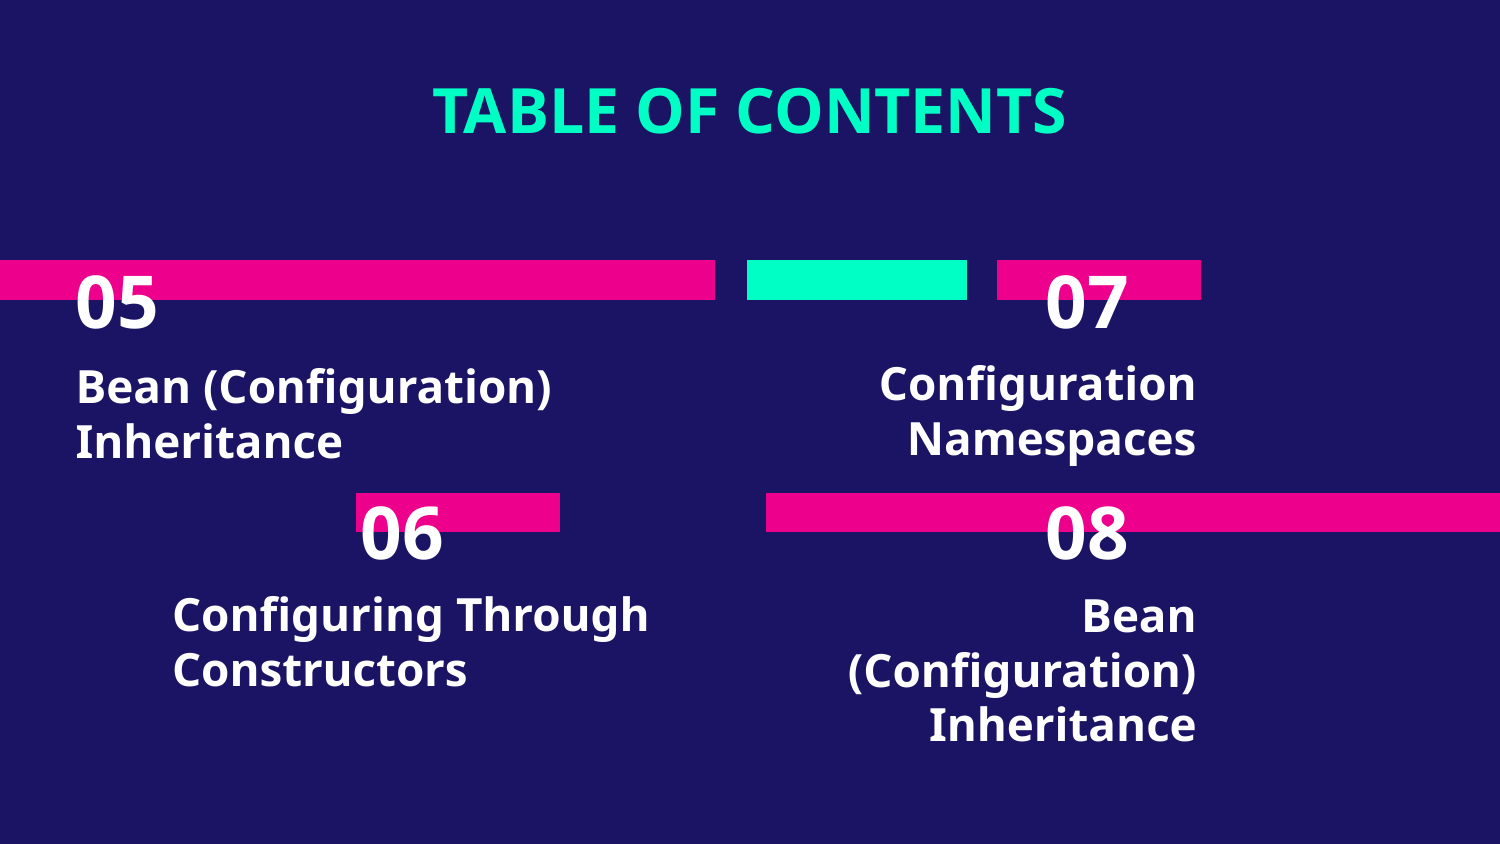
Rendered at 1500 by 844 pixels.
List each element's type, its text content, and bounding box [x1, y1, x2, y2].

title 06 [345, 534, 701, 574]
title 05 [60, 303, 416, 343]
subtitle Configuring Through Constructors [157, 586, 715, 656]
subtitle Bean (Configuration) Inheritance [789, 586, 1212, 657]
title 07 [789, 303, 1145, 343]
title 08 [789, 534, 1145, 574]
subtitle Bean (Configuration) Inheritance [60, 357, 715, 425]
title TABLE OF CONTENTS [209, 56, 1291, 166]
subtitle Configuration Namespaces [789, 354, 1212, 425]
